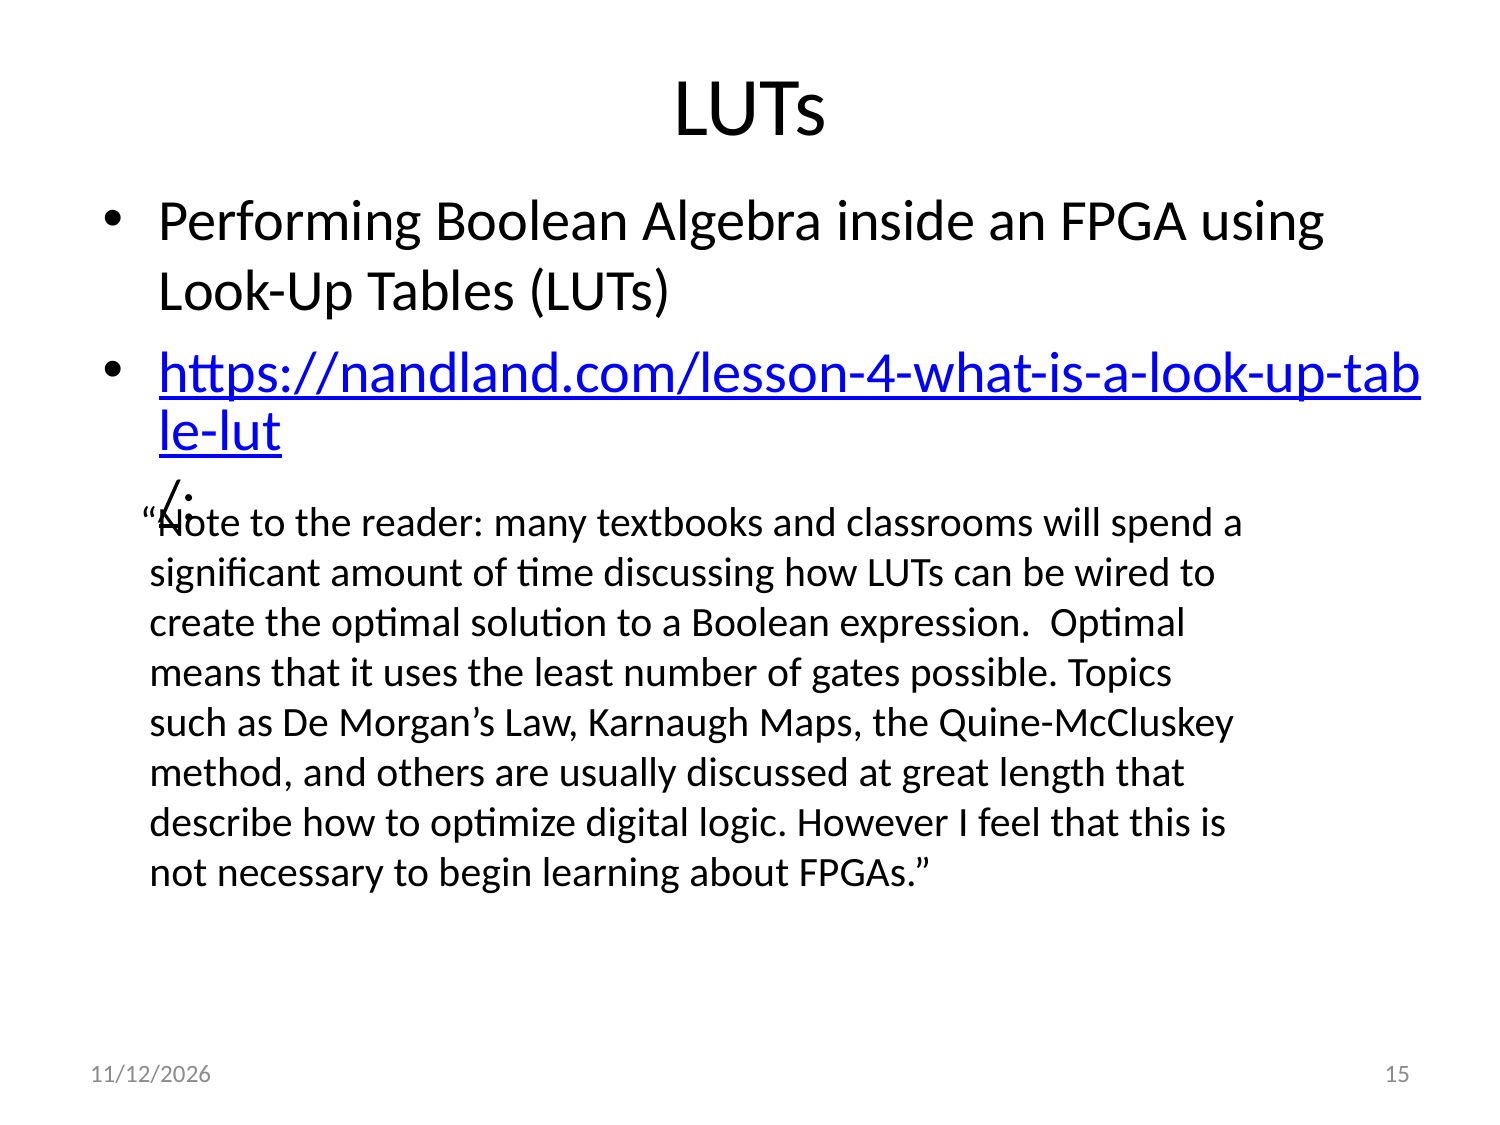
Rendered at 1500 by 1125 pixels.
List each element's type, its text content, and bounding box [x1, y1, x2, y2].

text_box “Note to the reader: many textbooks and classrooms will spend a significant amount of time discussing how LUTs can be wired to create the optimal solution to a Boolean expression. Optimal means that it uses the least number of gates possible. Topics such as De Morgan’s Law, Karnaugh Maps, the Quine-McCluskey method, and others are usually discussed at great length that describe how to optimize digital logic. However I feel that this is not necessary to begin learning about FPGAs.” [125, 487, 1300, 903]
slide_number 15 [1074, 1042, 1425, 1103]
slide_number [75, 1042, 425, 1103]
list Performing Boolean Algebra inside an FPGA using Look-Up Tables (LUTs) https://nandland.com/lesson-4-what-is-a-look-up-table-lut/: [87, 174, 1438, 918]
title LUTs [75, 37, 1425, 168]
